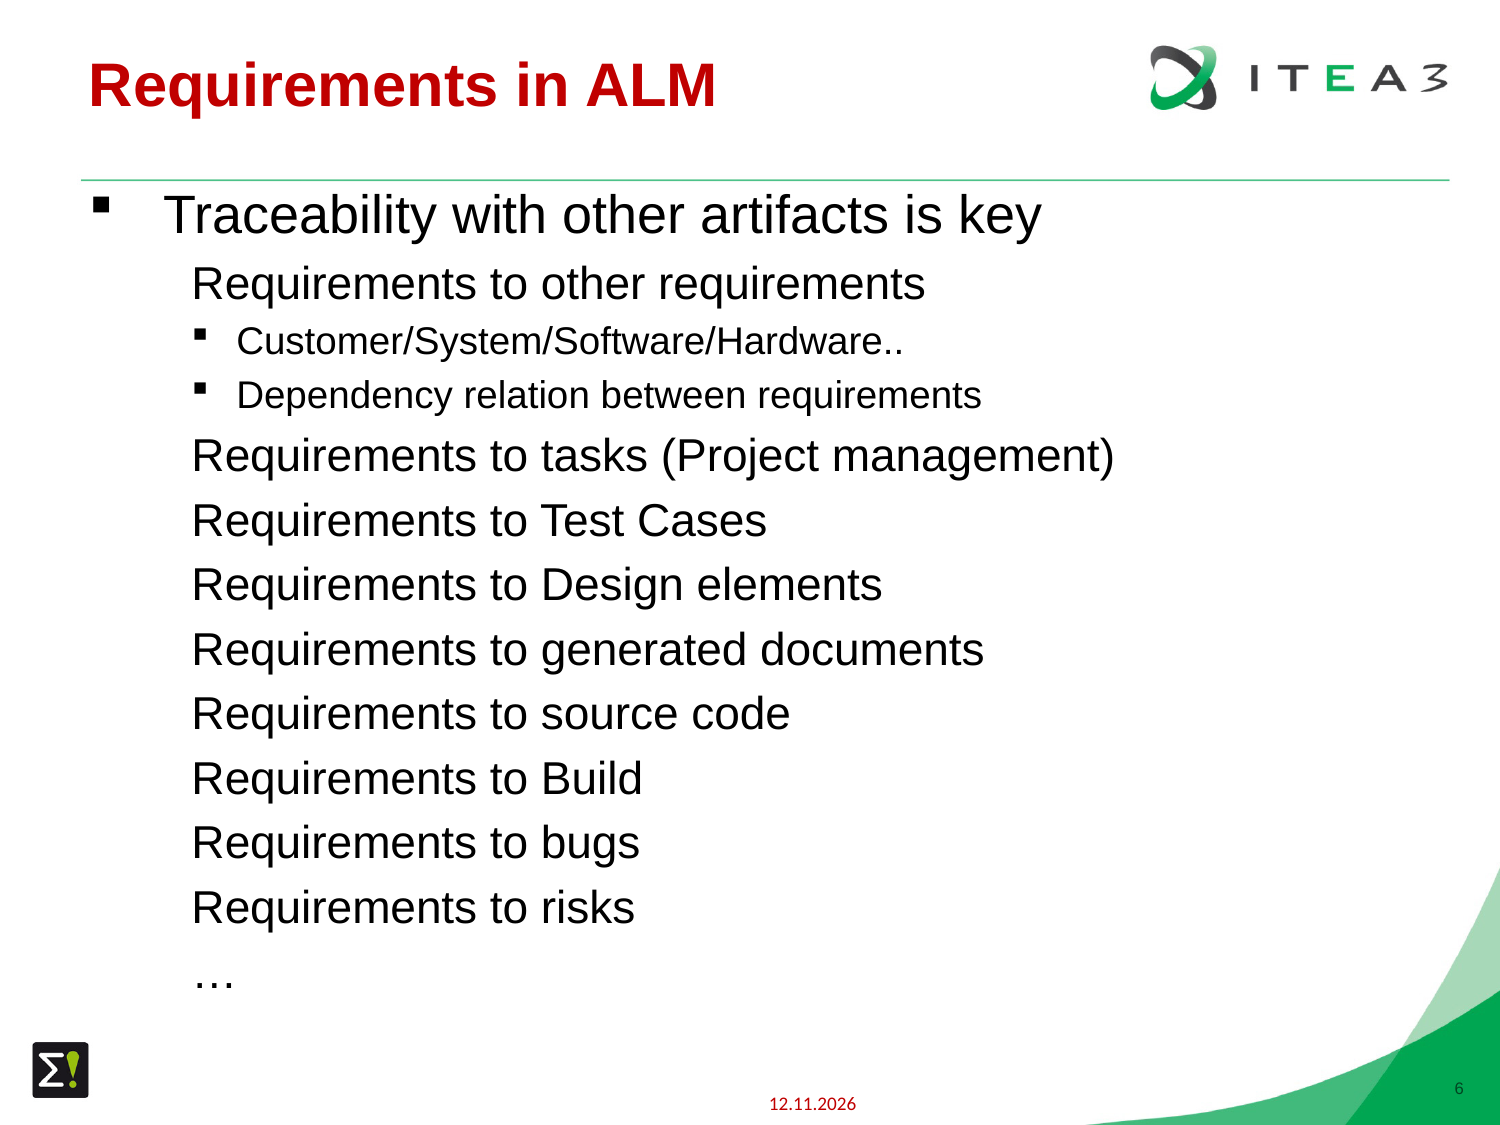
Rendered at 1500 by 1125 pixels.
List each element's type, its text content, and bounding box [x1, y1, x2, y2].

title Requirements in ALM [75, 23, 1219, 126]
list Traceability with other artifacts is key Requirements to other requirements Customer/System/Software/Hardware.. Dependency relation between requirements Requirements to tasks (Project management) Requirements to Test Cases Requirements to Design elements Requirements to generated documents Requirements to source code Requirements to Build Requirements to bugs Requirements to risks … [75, 172, 1425, 1035]
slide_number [703, 1081, 923, 1124]
picture [0, 0, 1500, 1125]
